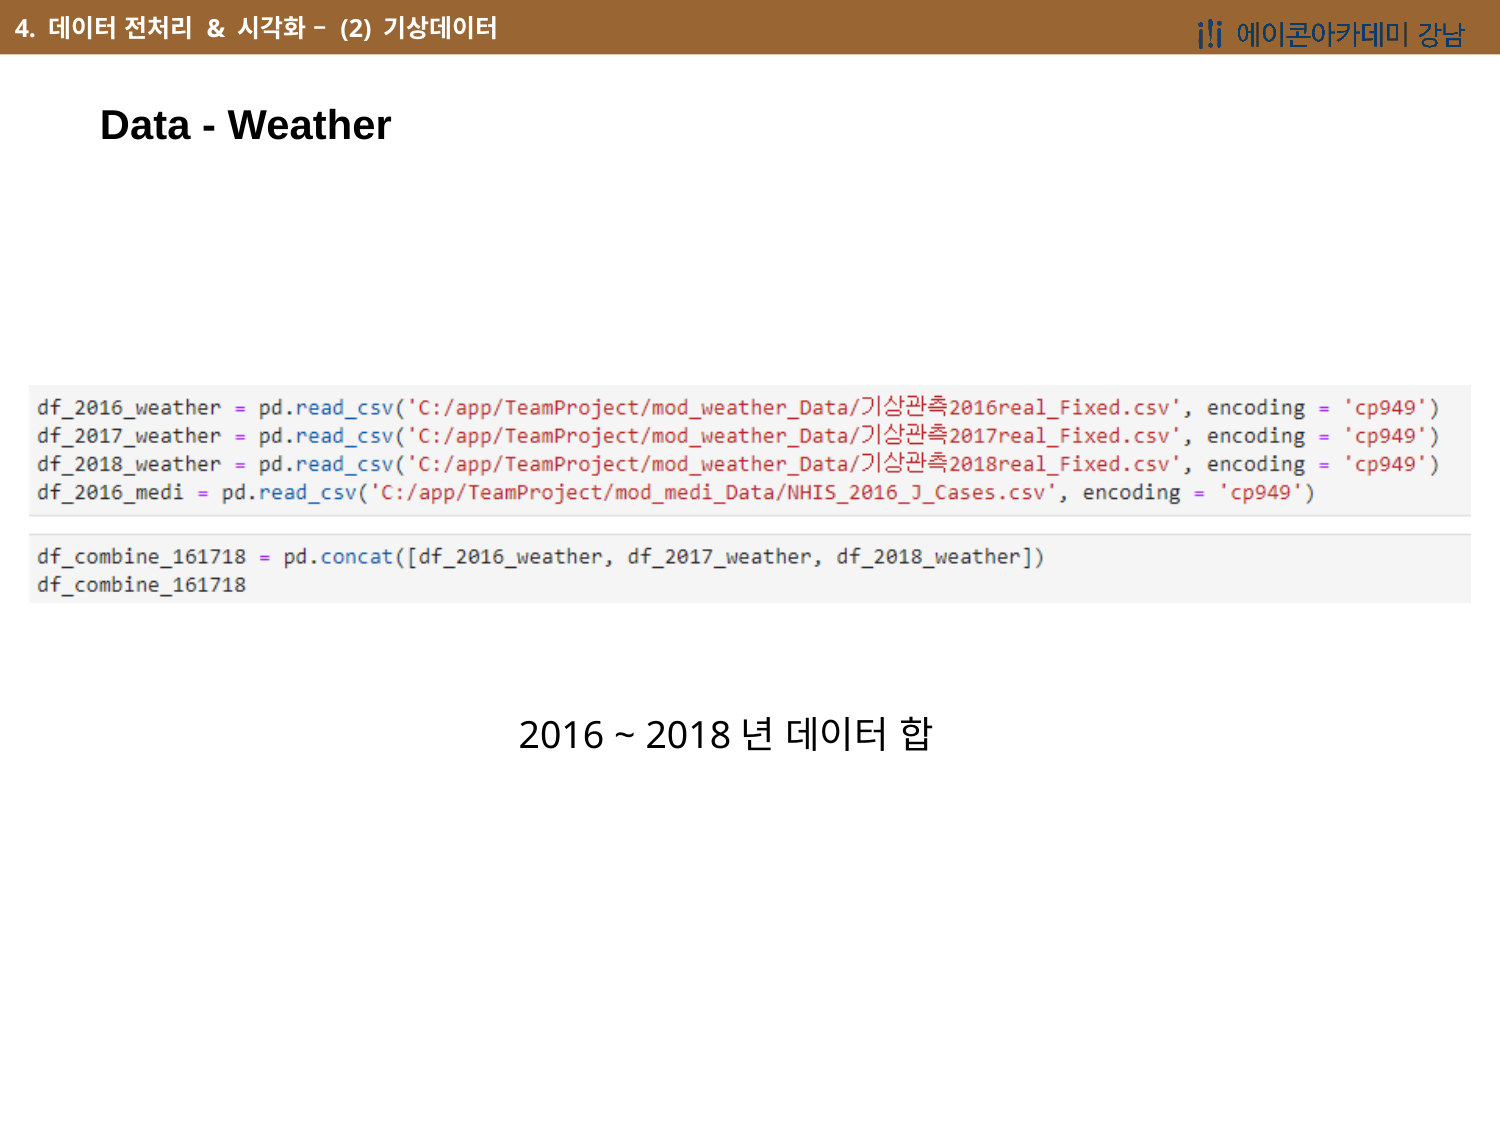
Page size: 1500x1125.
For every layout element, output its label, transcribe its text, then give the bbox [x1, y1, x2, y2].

text_box Data - Weather [85, 90, 407, 155]
picture [29, 385, 1471, 603]
text_box 2016 ~ 2018년 데이터 합 [171, 704, 1282, 764]
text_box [0, 0, 1500, 55]
